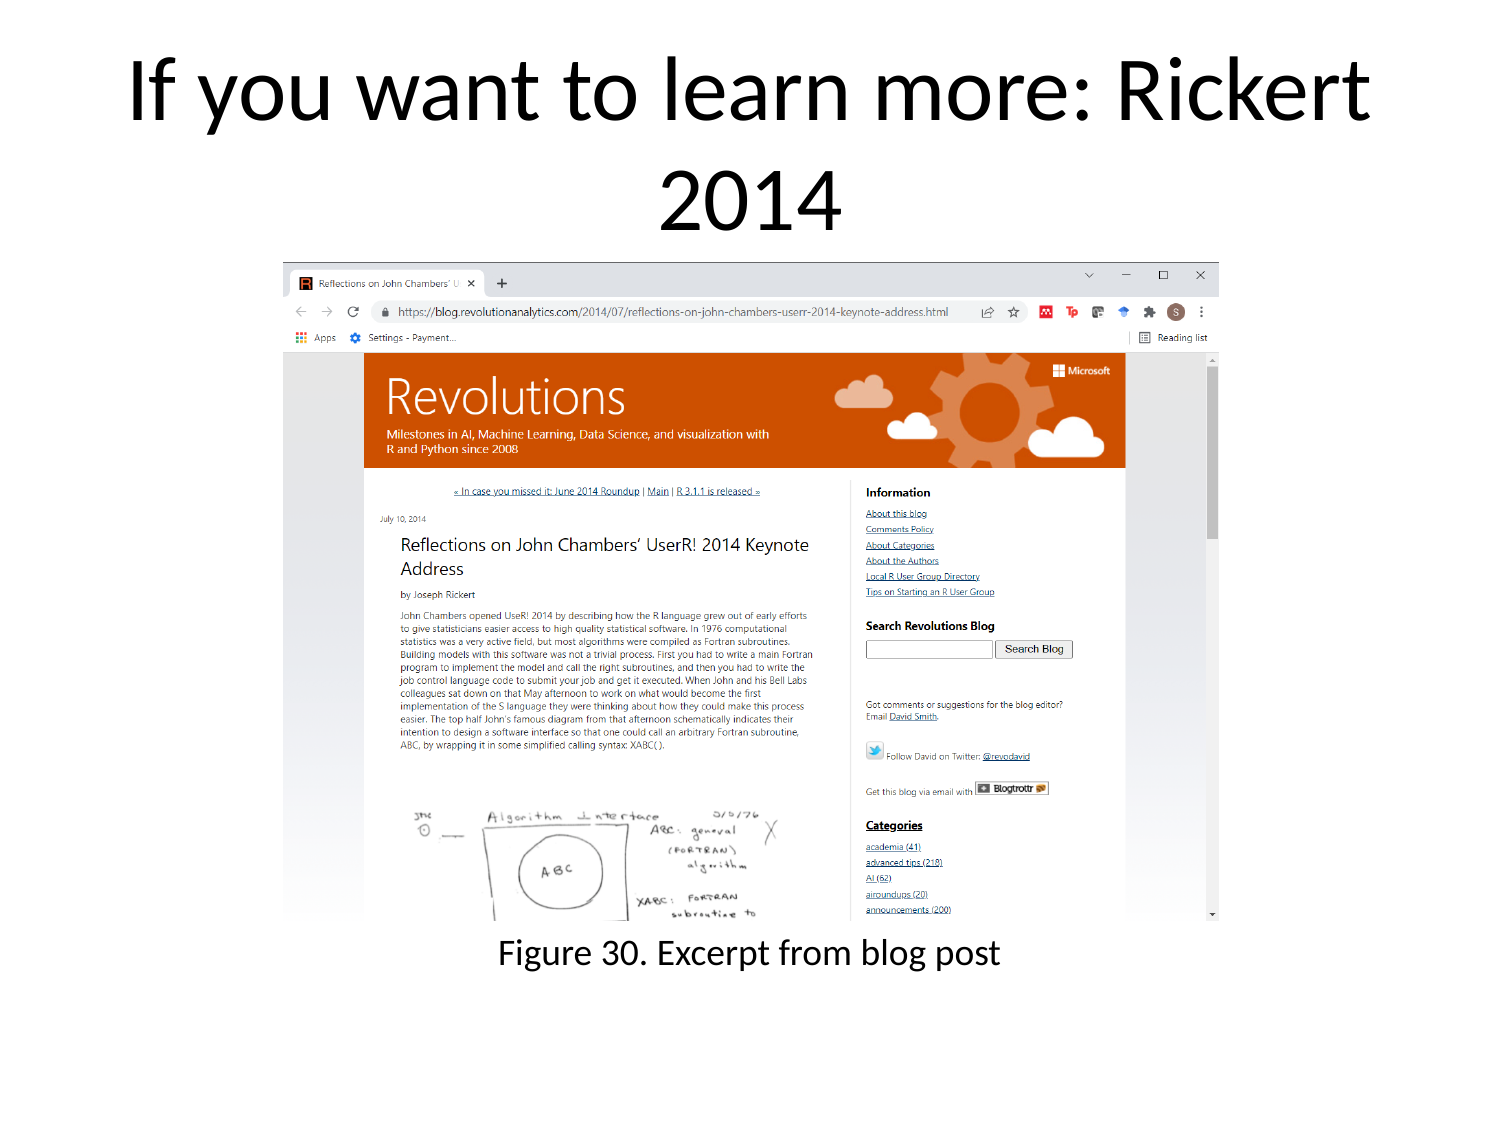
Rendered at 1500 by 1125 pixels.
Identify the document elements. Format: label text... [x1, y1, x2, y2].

title If you want to learn more: Rickert 2014 [75, 45, 1425, 233]
picture [283, 262, 1219, 921]
text_box Figure 30. Excerpt from blog post [74, 920, 1425, 1005]
